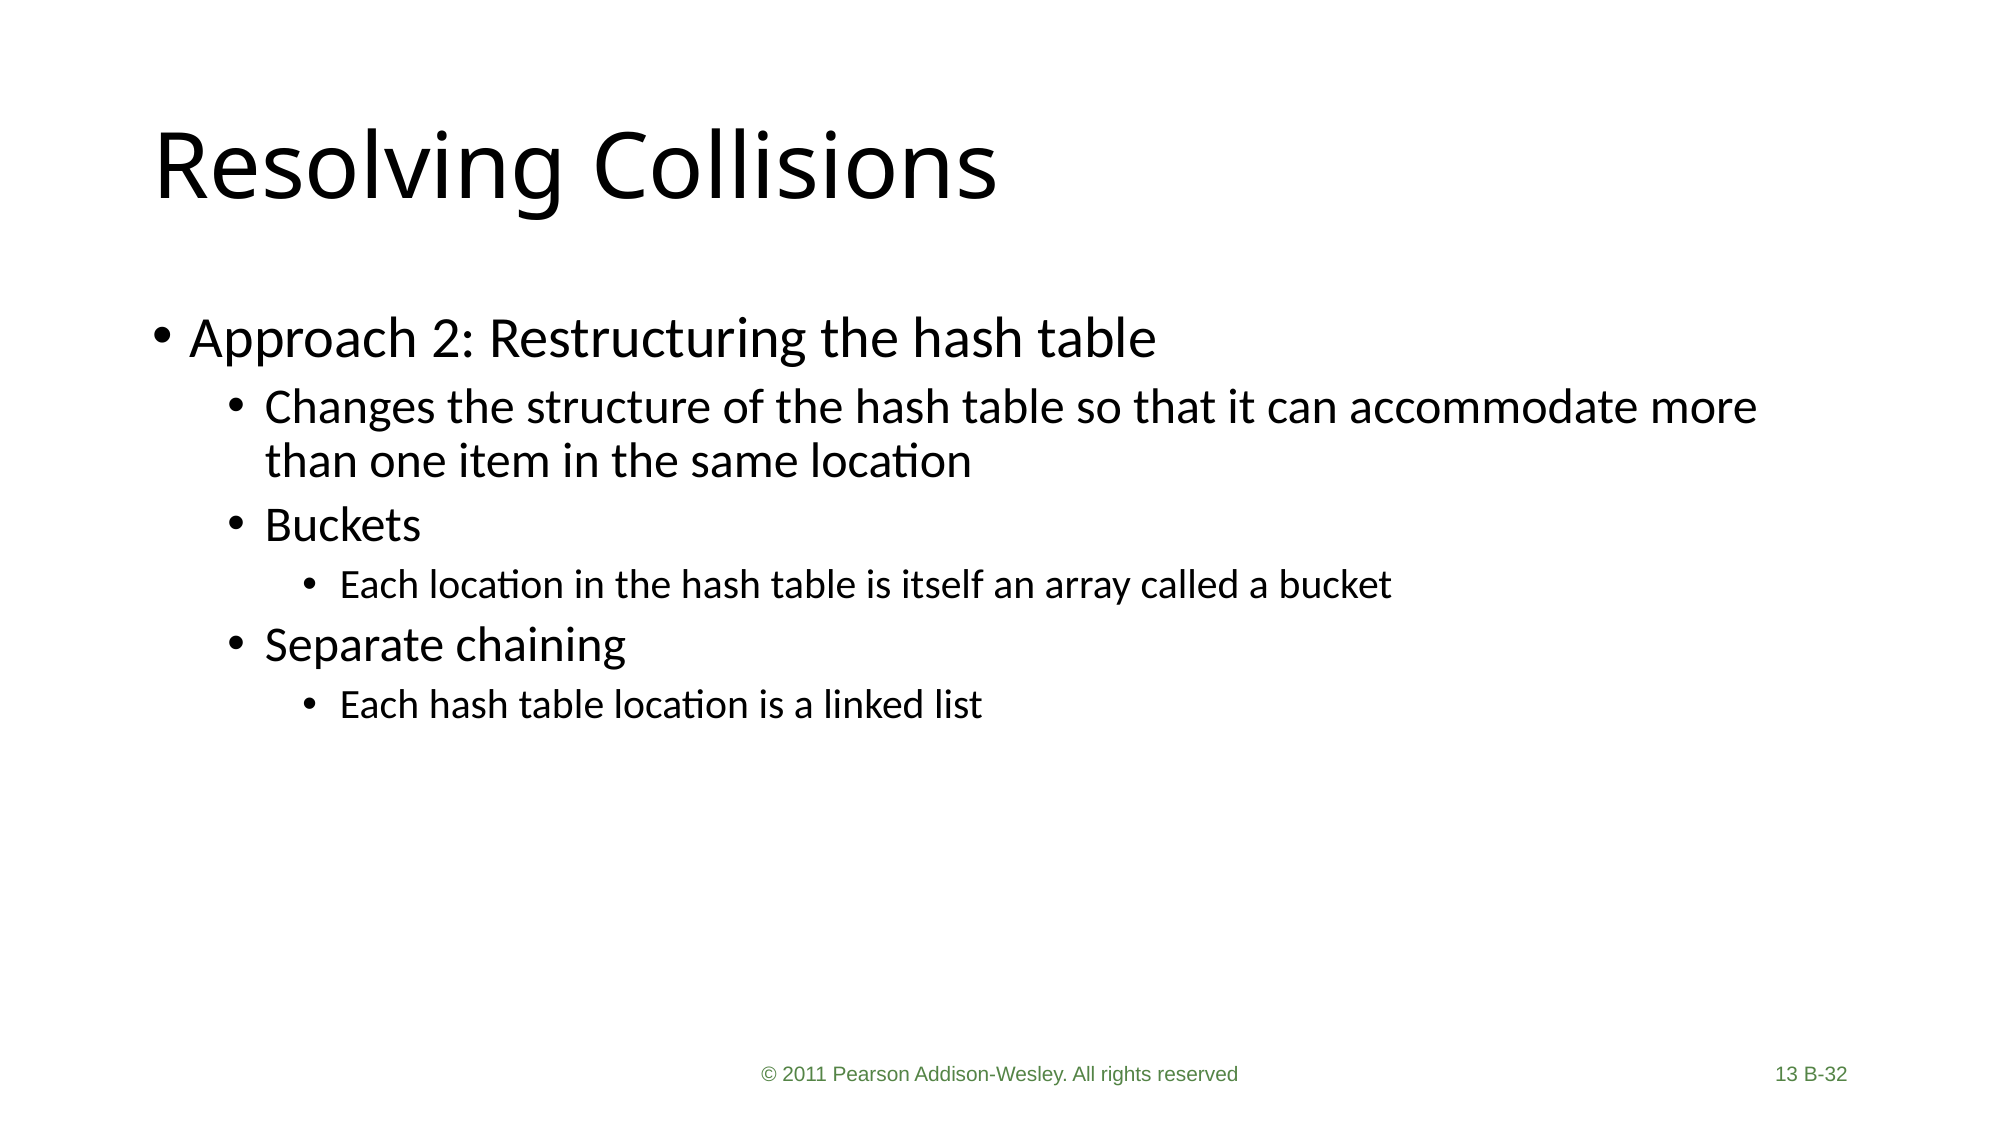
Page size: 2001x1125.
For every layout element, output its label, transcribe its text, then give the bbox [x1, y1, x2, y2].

list Approach 2: Restructuring the hash table Changes the structure of the hash table so that it can accommodate more than one item in the same location Buckets Each location in the hash table is itself an array called a bucket Separate chaining Each hash table location is a linked list [137, 299, 1863, 1014]
slide_number 13 B-32 [1412, 1042, 1863, 1103]
footer © 2011 Pearson Addison-Wesley. All rights reserved [662, 1042, 1338, 1103]
title Resolving Collisions [137, 59, 1863, 278]
